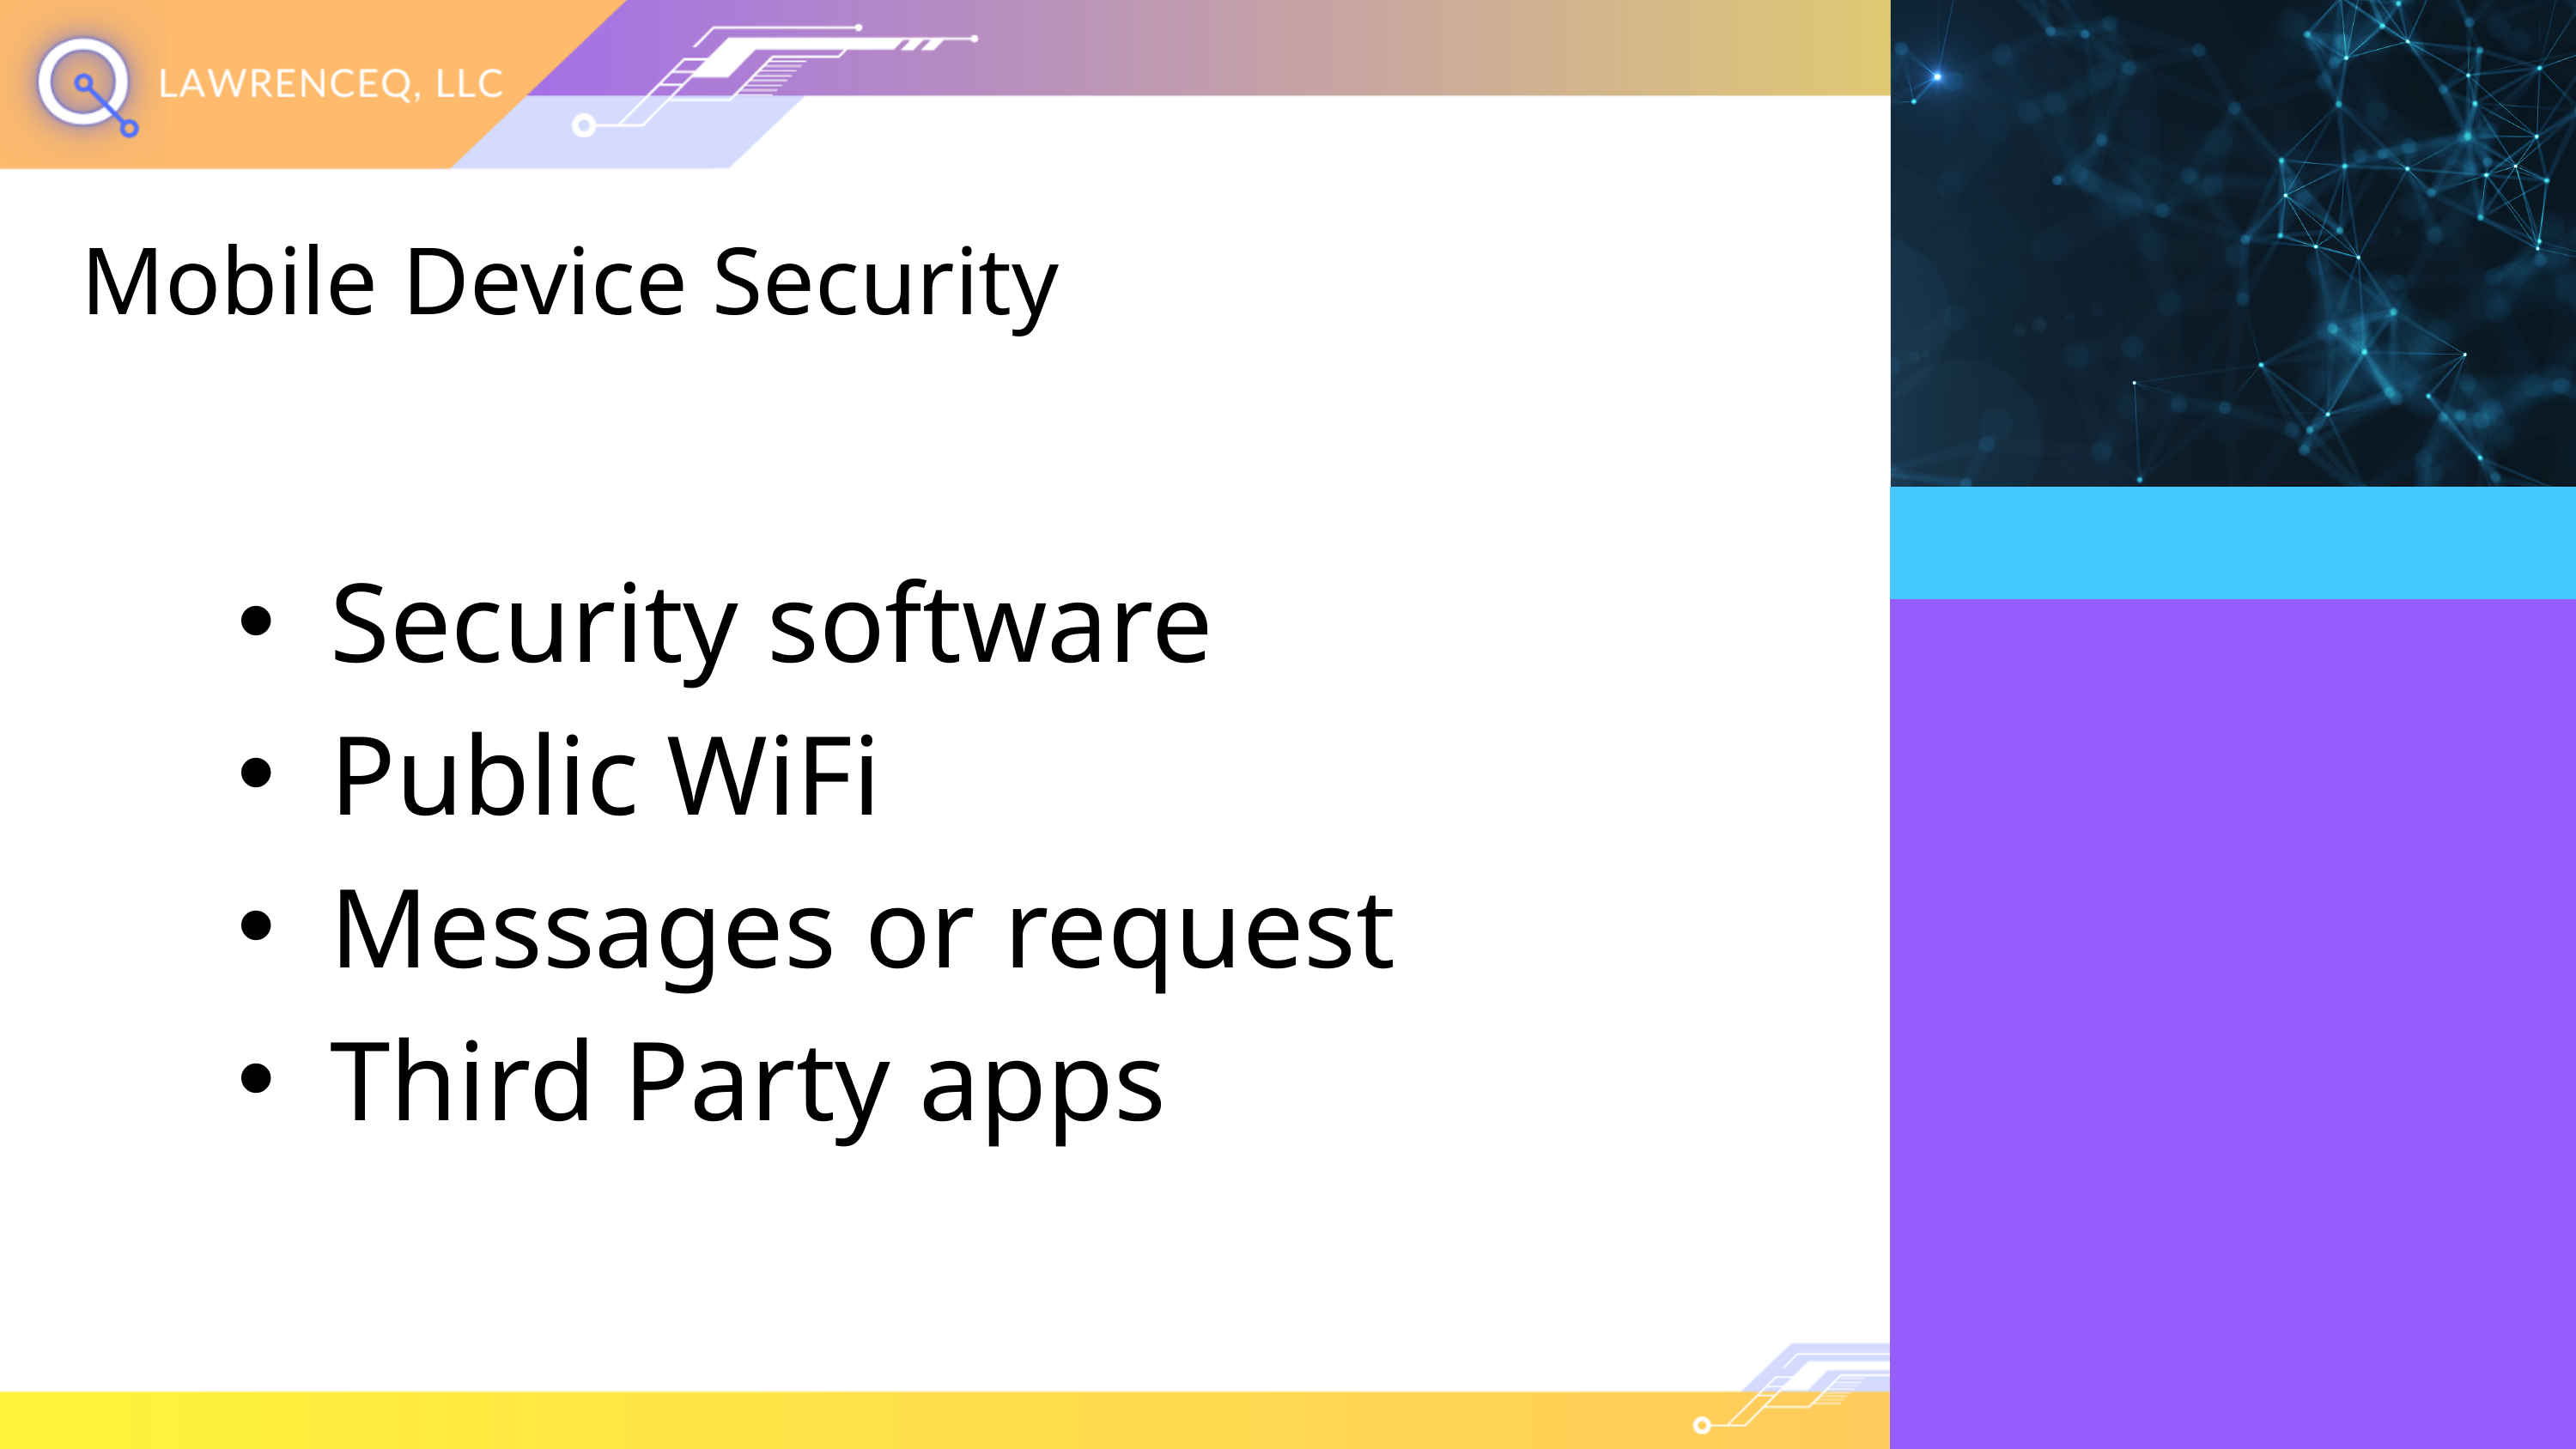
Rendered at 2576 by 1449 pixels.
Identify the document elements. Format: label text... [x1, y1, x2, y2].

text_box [1890, 0, 2576, 485]
text_box Security software Public WiFi Messages or request Third Party apps [144, 531, 1885, 1295]
text_box Mobile Device Security [81, 228, 1249, 334]
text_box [1889, 598, 2576, 1449]
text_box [1889, 486, 2576, 598]
text_box [0, 0, 1888, 1449]
